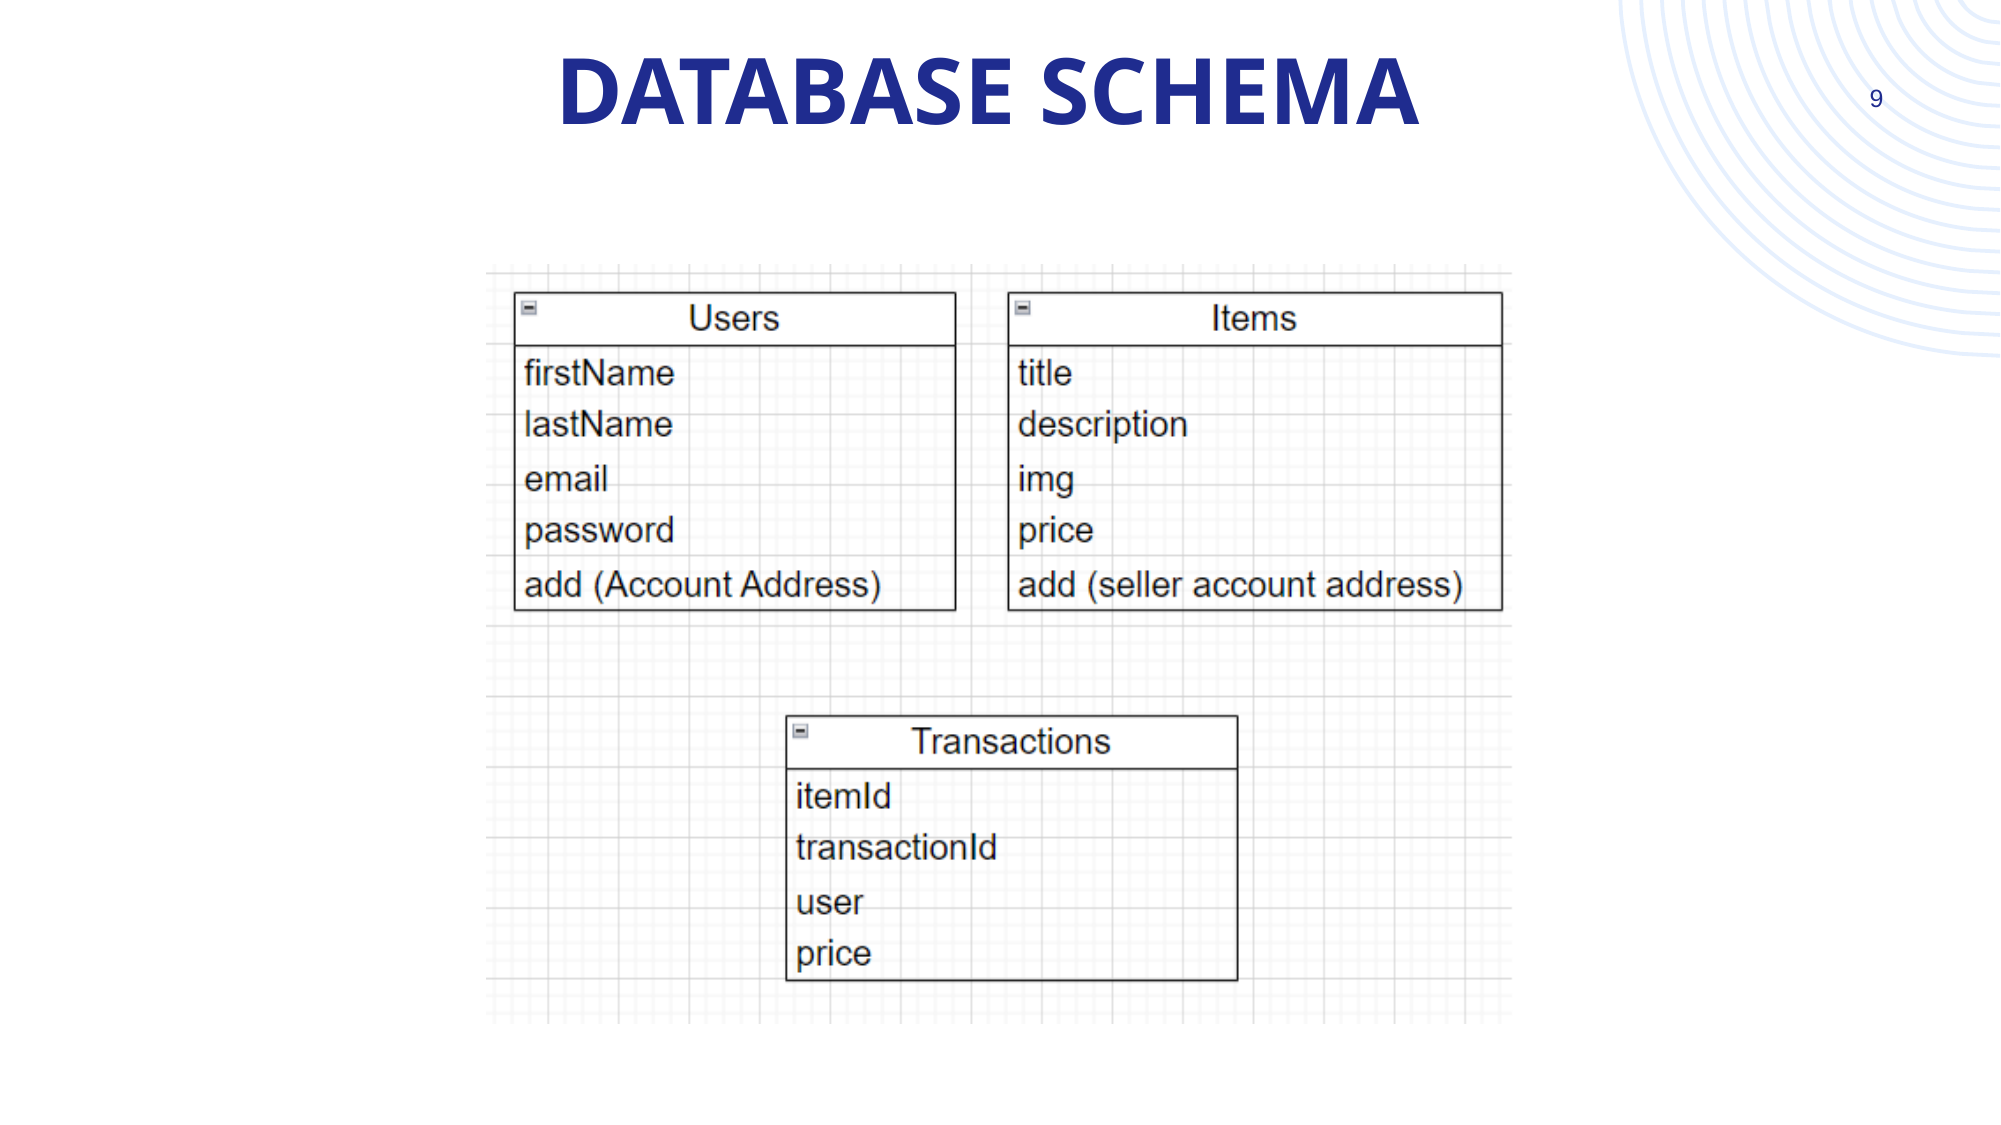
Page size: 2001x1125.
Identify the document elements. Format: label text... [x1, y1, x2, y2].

picture [486, 264, 1514, 1024]
title Database Schema [112, 25, 1864, 152]
slide_number 9 [1795, 75, 1958, 120]
